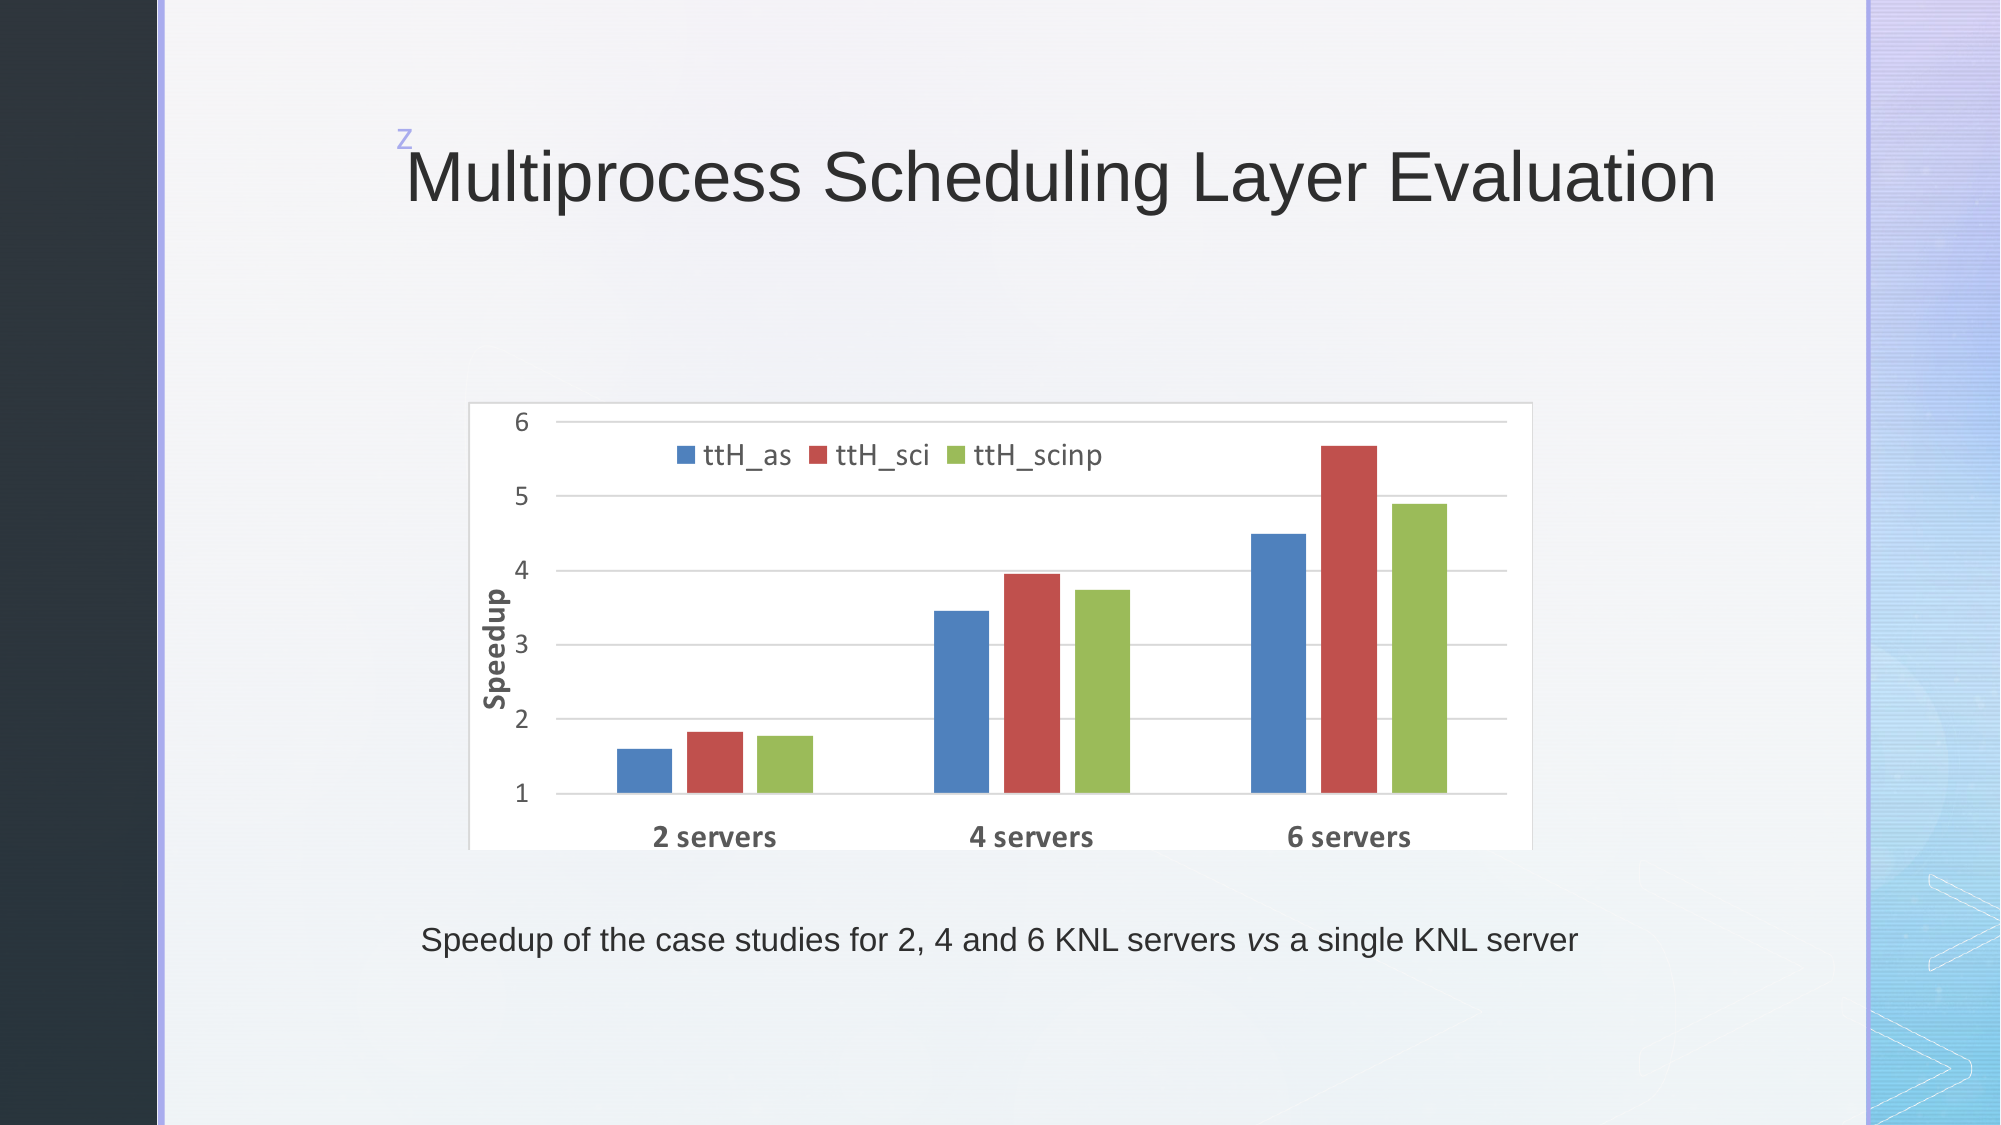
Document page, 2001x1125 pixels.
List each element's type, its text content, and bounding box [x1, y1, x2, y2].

picture [0, 0, 157, 1125]
picture [467, 400, 1533, 850]
title Multiprocess Scheduling Layer Evaluation [351, 132, 1734, 310]
picture [1871, 0, 2001, 1125]
text_box Speedup of the case studies for 2, 4 and 6 KNL servers vs a single KNL server [405, 910, 1595, 965]
